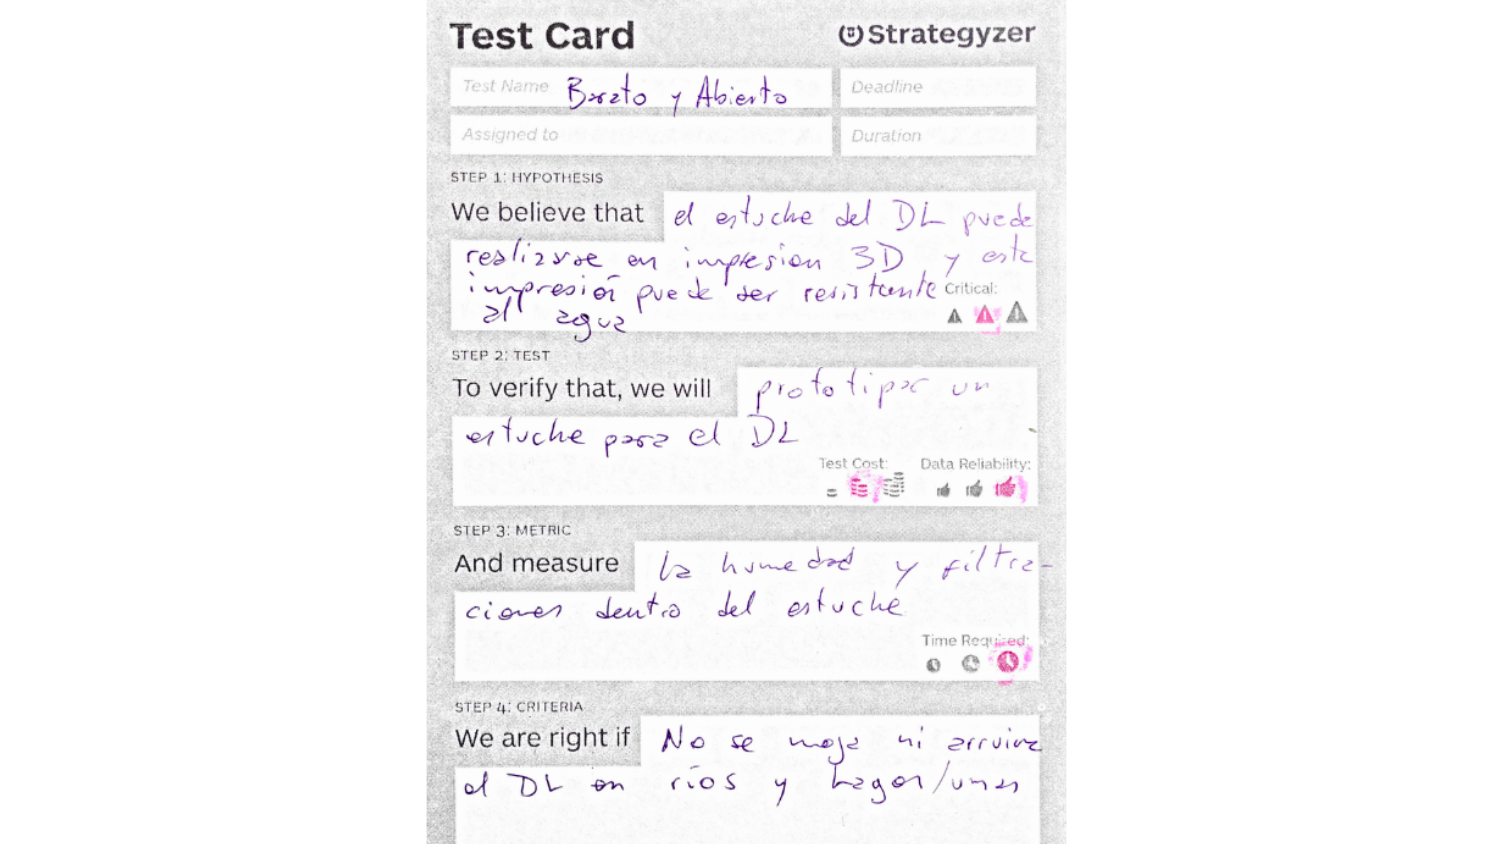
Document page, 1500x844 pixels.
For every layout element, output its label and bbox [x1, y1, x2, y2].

picture [426, 0, 1067, 844]
